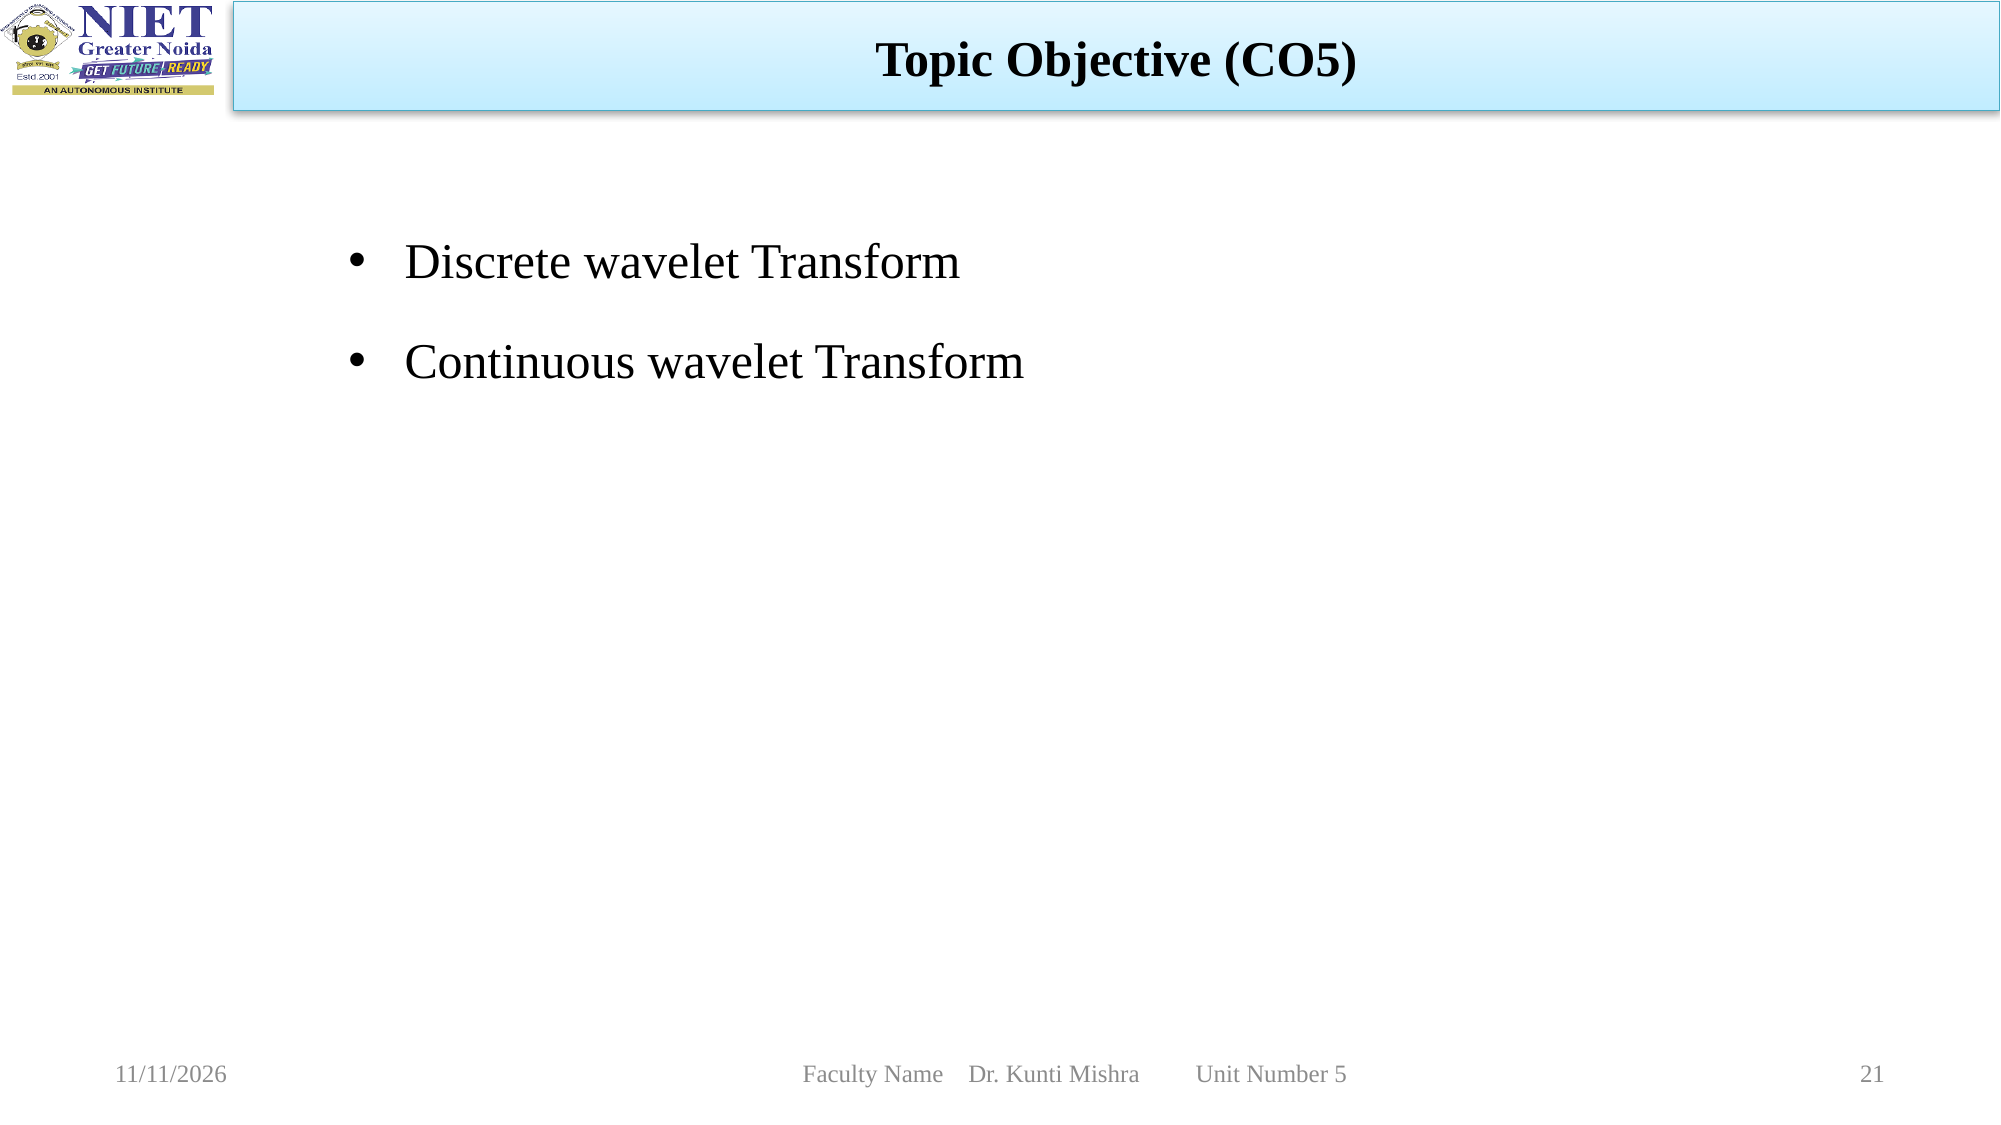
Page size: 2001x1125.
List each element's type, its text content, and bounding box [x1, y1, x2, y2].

picture [0, 4, 214, 95]
text_box Topic Objective (CO5) [233, 1, 2000, 111]
footer Faculty Name Dr. Kunti Mishra Unit Number 5 [662, 1042, 1433, 1103]
list Discrete wavelet Transform Continuous wavelet Transform [333, 191, 1684, 934]
slide_number 21 [1433, 1042, 1900, 1103]
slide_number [99, 1042, 567, 1103]
